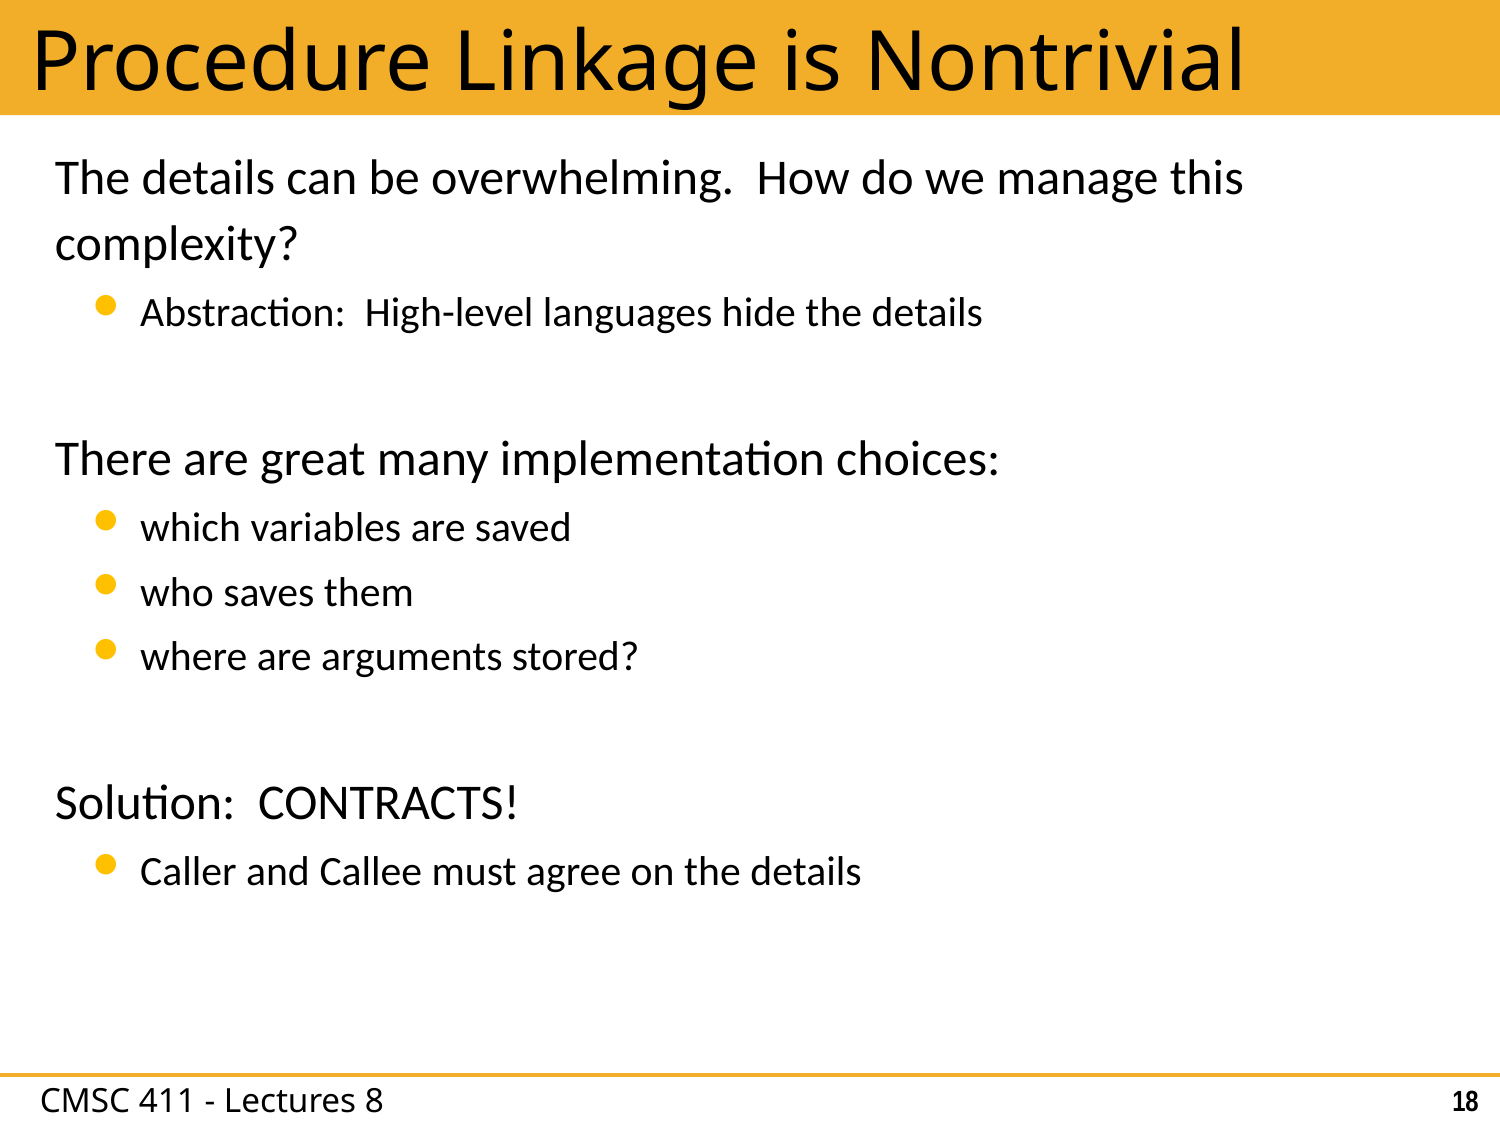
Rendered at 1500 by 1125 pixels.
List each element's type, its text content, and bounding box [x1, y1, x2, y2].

list The details can be overwhelming. How do we manage this complexity? Abstraction: High-level languages hide the details There are great many implementation choices: which variables are saved who saves them where are arguments stored? Solution: CONTRACTS! Caller and Callee must agree on the details [24, 115, 1438, 1051]
slide_number 18 [1430, 1074, 1494, 1125]
title Procedure Linkage is Nontrivial [0, 0, 1500, 116]
